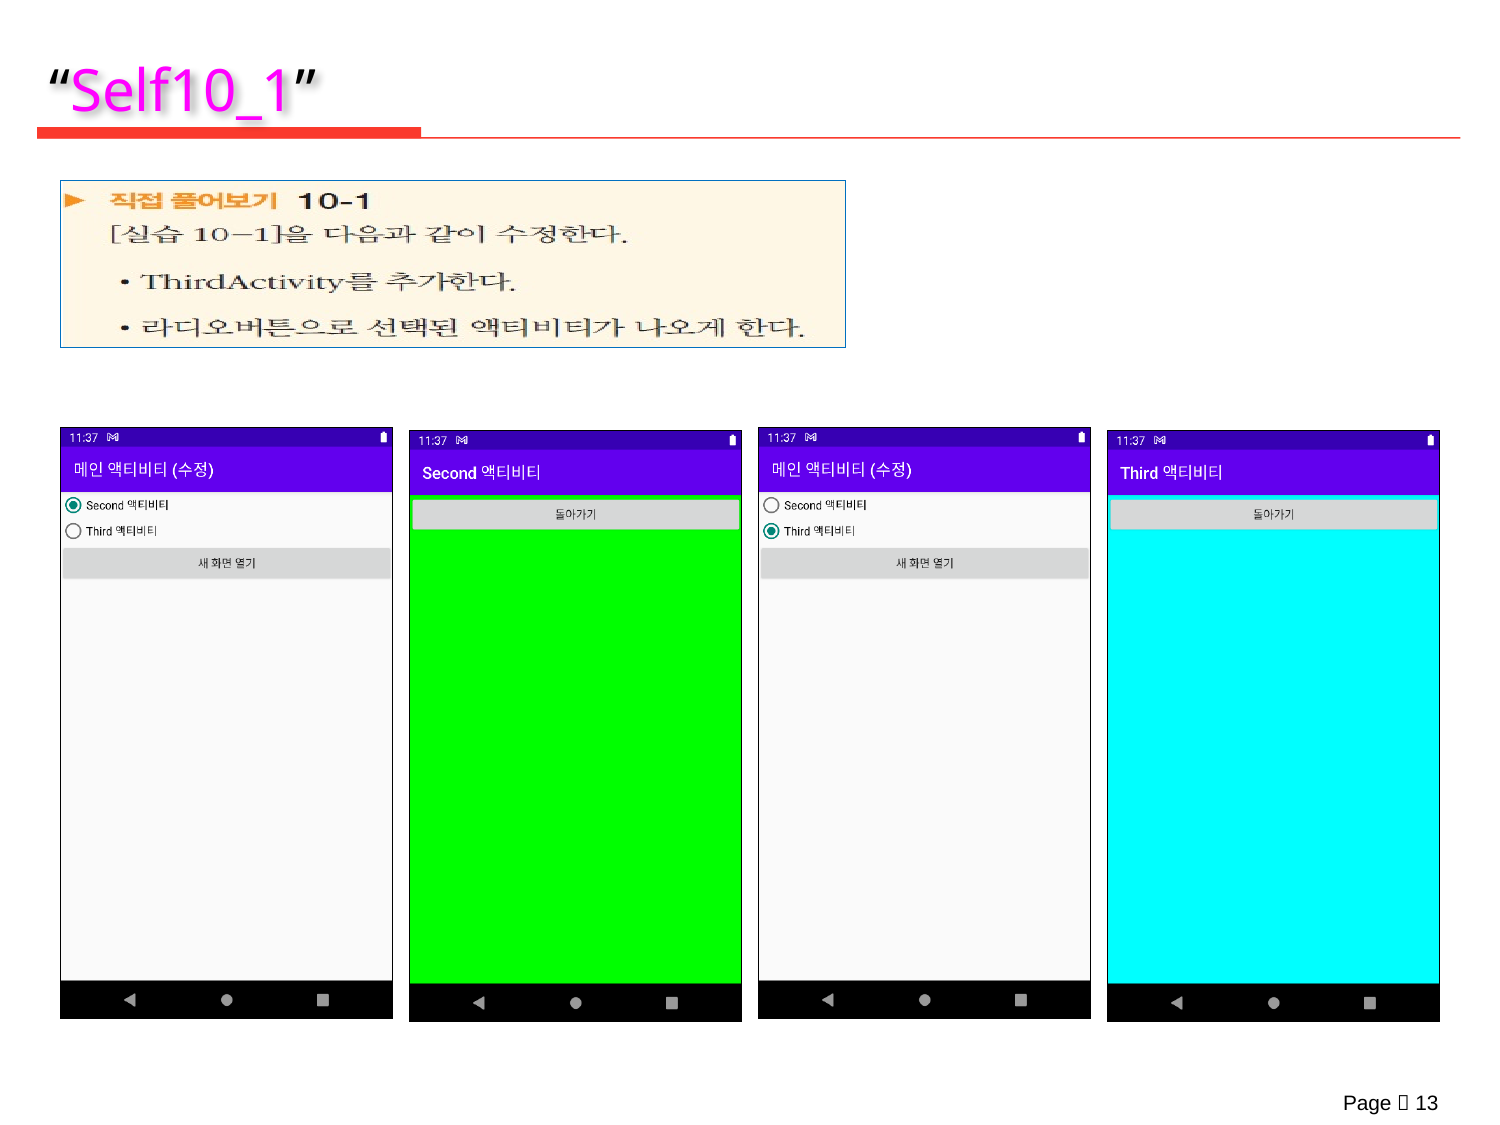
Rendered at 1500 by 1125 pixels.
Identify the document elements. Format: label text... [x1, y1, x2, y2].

title “Self10_1” [48, 53, 1487, 161]
picture [1107, 430, 1440, 1022]
picture [409, 430, 742, 1022]
picture [60, 179, 846, 349]
picture [60, 427, 393, 1019]
picture [758, 427, 1091, 1019]
